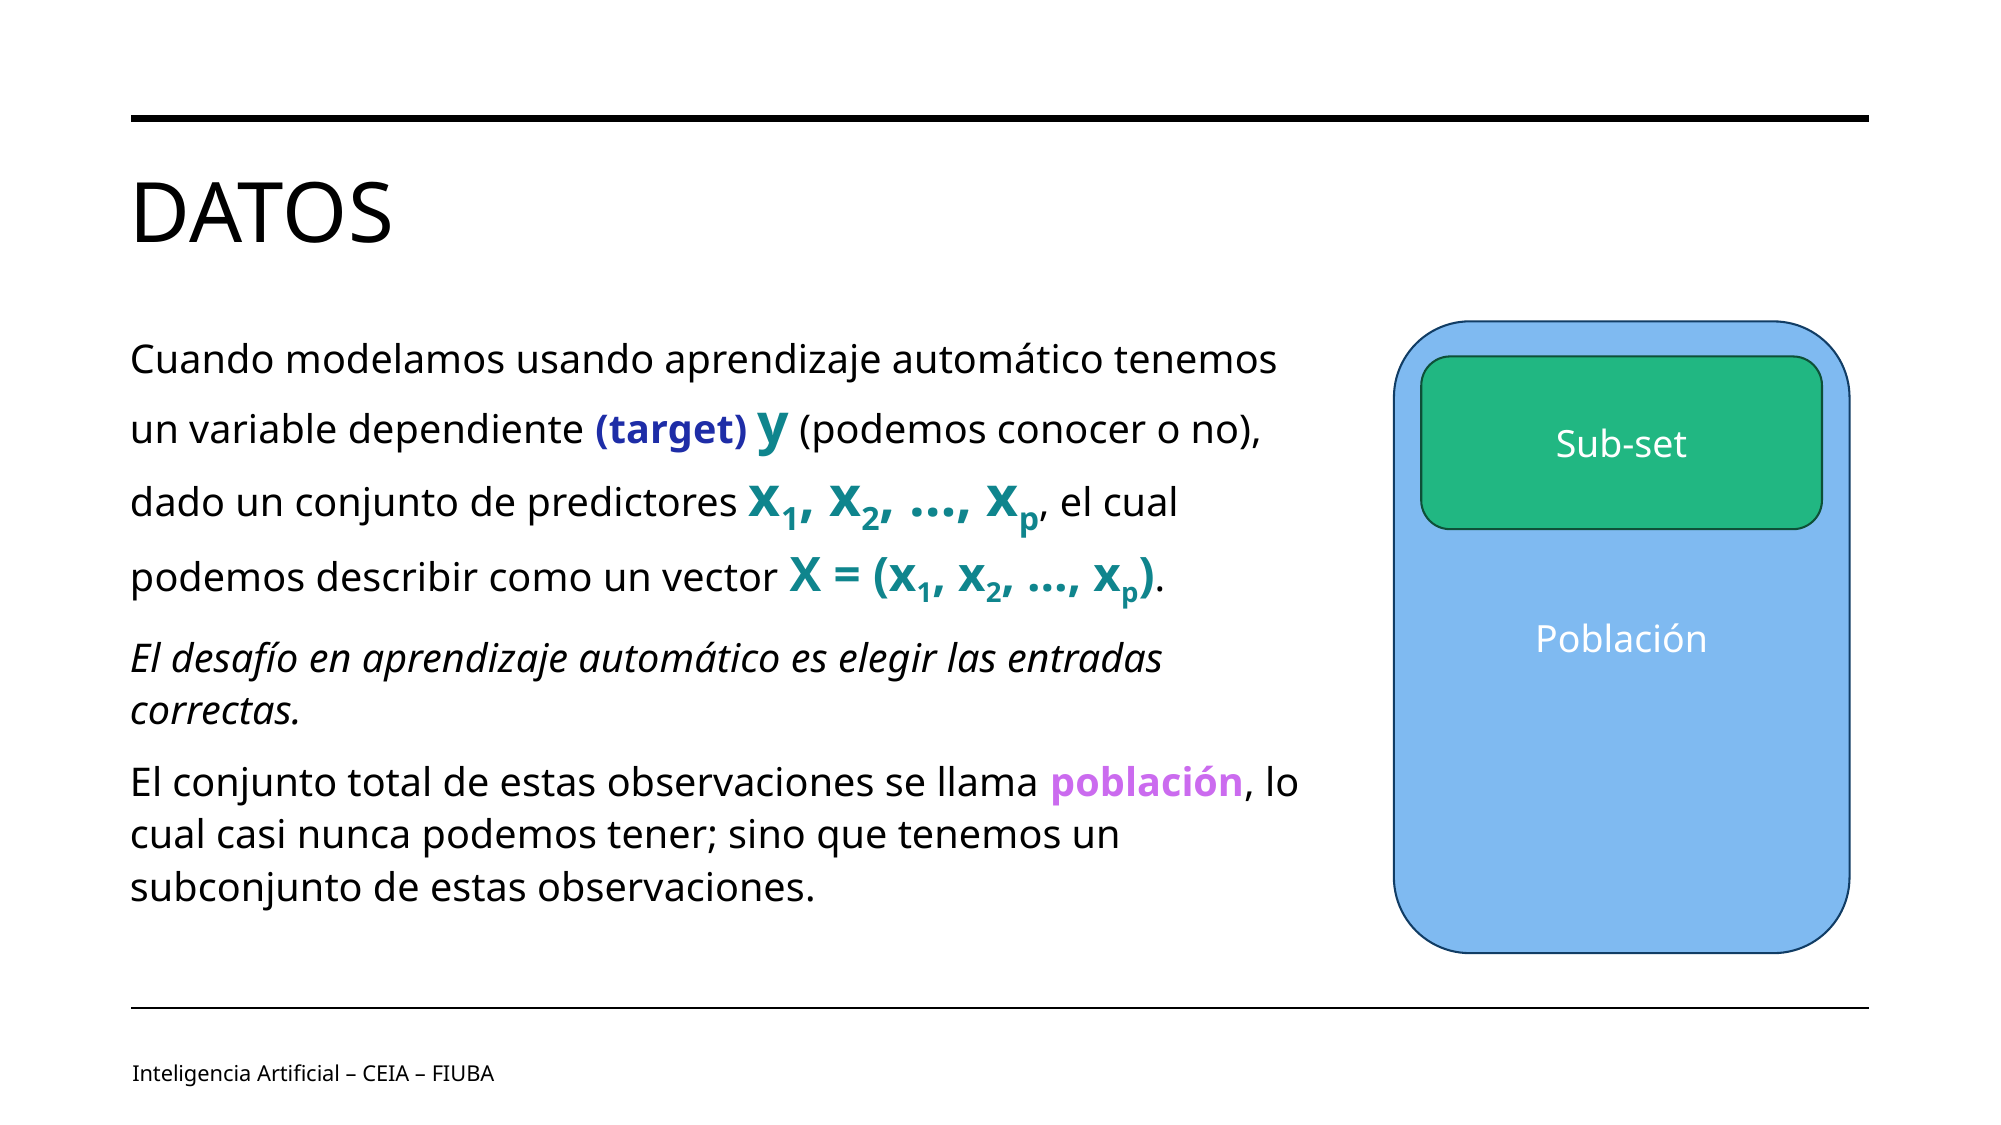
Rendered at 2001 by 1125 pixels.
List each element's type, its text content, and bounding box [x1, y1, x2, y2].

text_box Población [1392, 320, 1851, 955]
text_box Sub-set [1420, 355, 1824, 531]
list Cuando modelamos usando aprendizaje automático tenemos un variable dependiente (target) y (podemos conocer o no), dado un conjunto de predictores x1, x2, …, xp, el cual podemos describir como un vector X = (x1, x2, …, xp). El desafío en aprendizaje automático es elegir las entradas correctas. El conjunto total de estas observaciones se llama población, lo cual casi nunca podemos tener; sino que tenemos un subconjunto de estas observaciones. [114, 321, 1334, 973]
footer Inteligencia Artificial – CEIA – FIUBA [117, 1042, 862, 1103]
title Datos [114, 151, 1869, 377]
